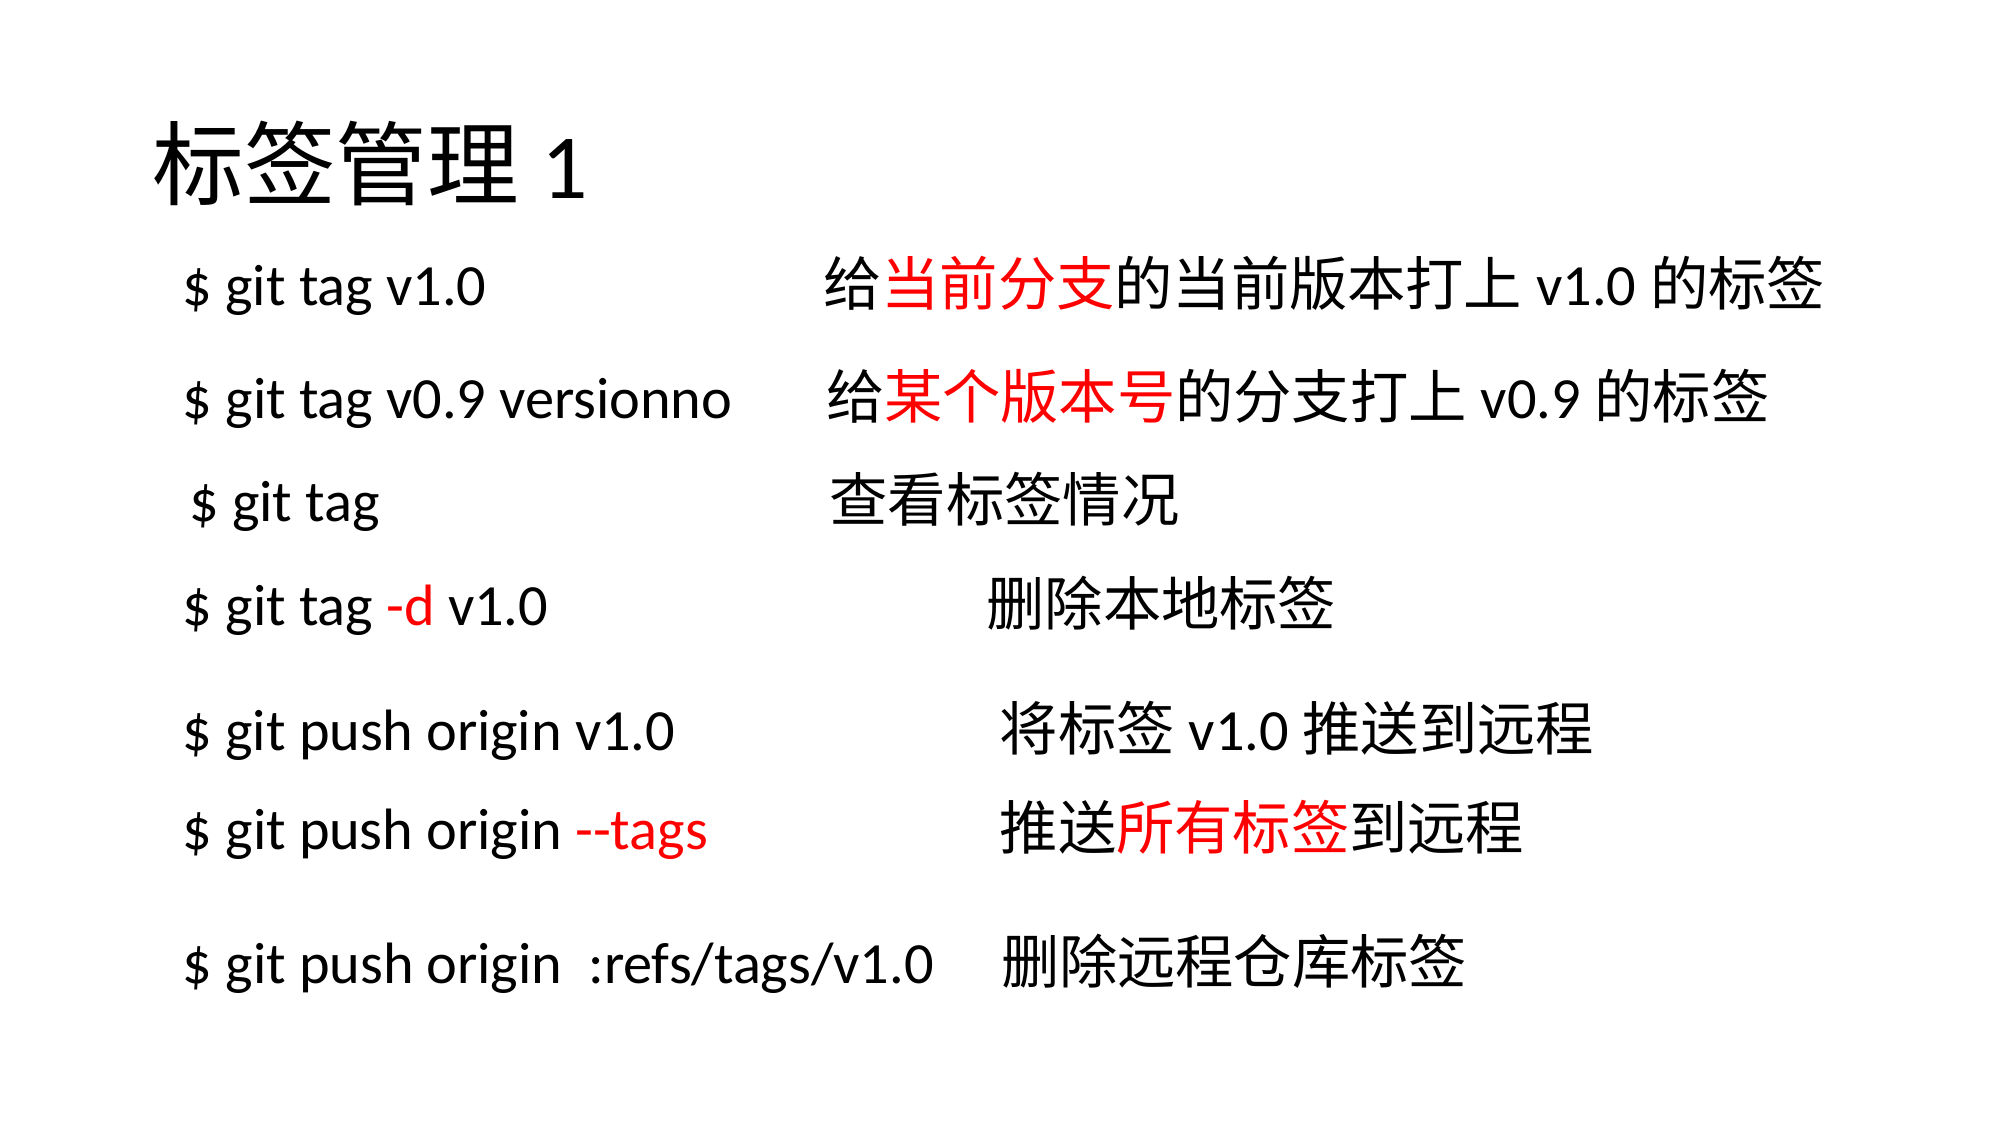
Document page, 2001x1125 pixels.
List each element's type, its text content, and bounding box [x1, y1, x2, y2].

text_box $ git push origin --tags 推送所有标签到远程 [168, 783, 1833, 869]
title 标签管理1 [137, 59, 1863, 278]
text_box $ git tag v1.0 给当前分支的当前版本打上v1.0的标签 [168, 239, 1863, 325]
text_box $ git push origin v1.0 将标签v1.0推送到远程 [168, 684, 1863, 770]
text_box $ git tag 查看标签情况 [174, 456, 1882, 541]
text_box $ git tag -d v1.0 删除本地标签 [168, 559, 1876, 645]
text_box $ git tag v0.9 versionno 给某个版本号的分支打上v0.9的标签 [168, 352, 1833, 438]
text_box $ git push origin :refs/tags/v1.0 删除远程仓库标签 [168, 918, 1625, 1003]
